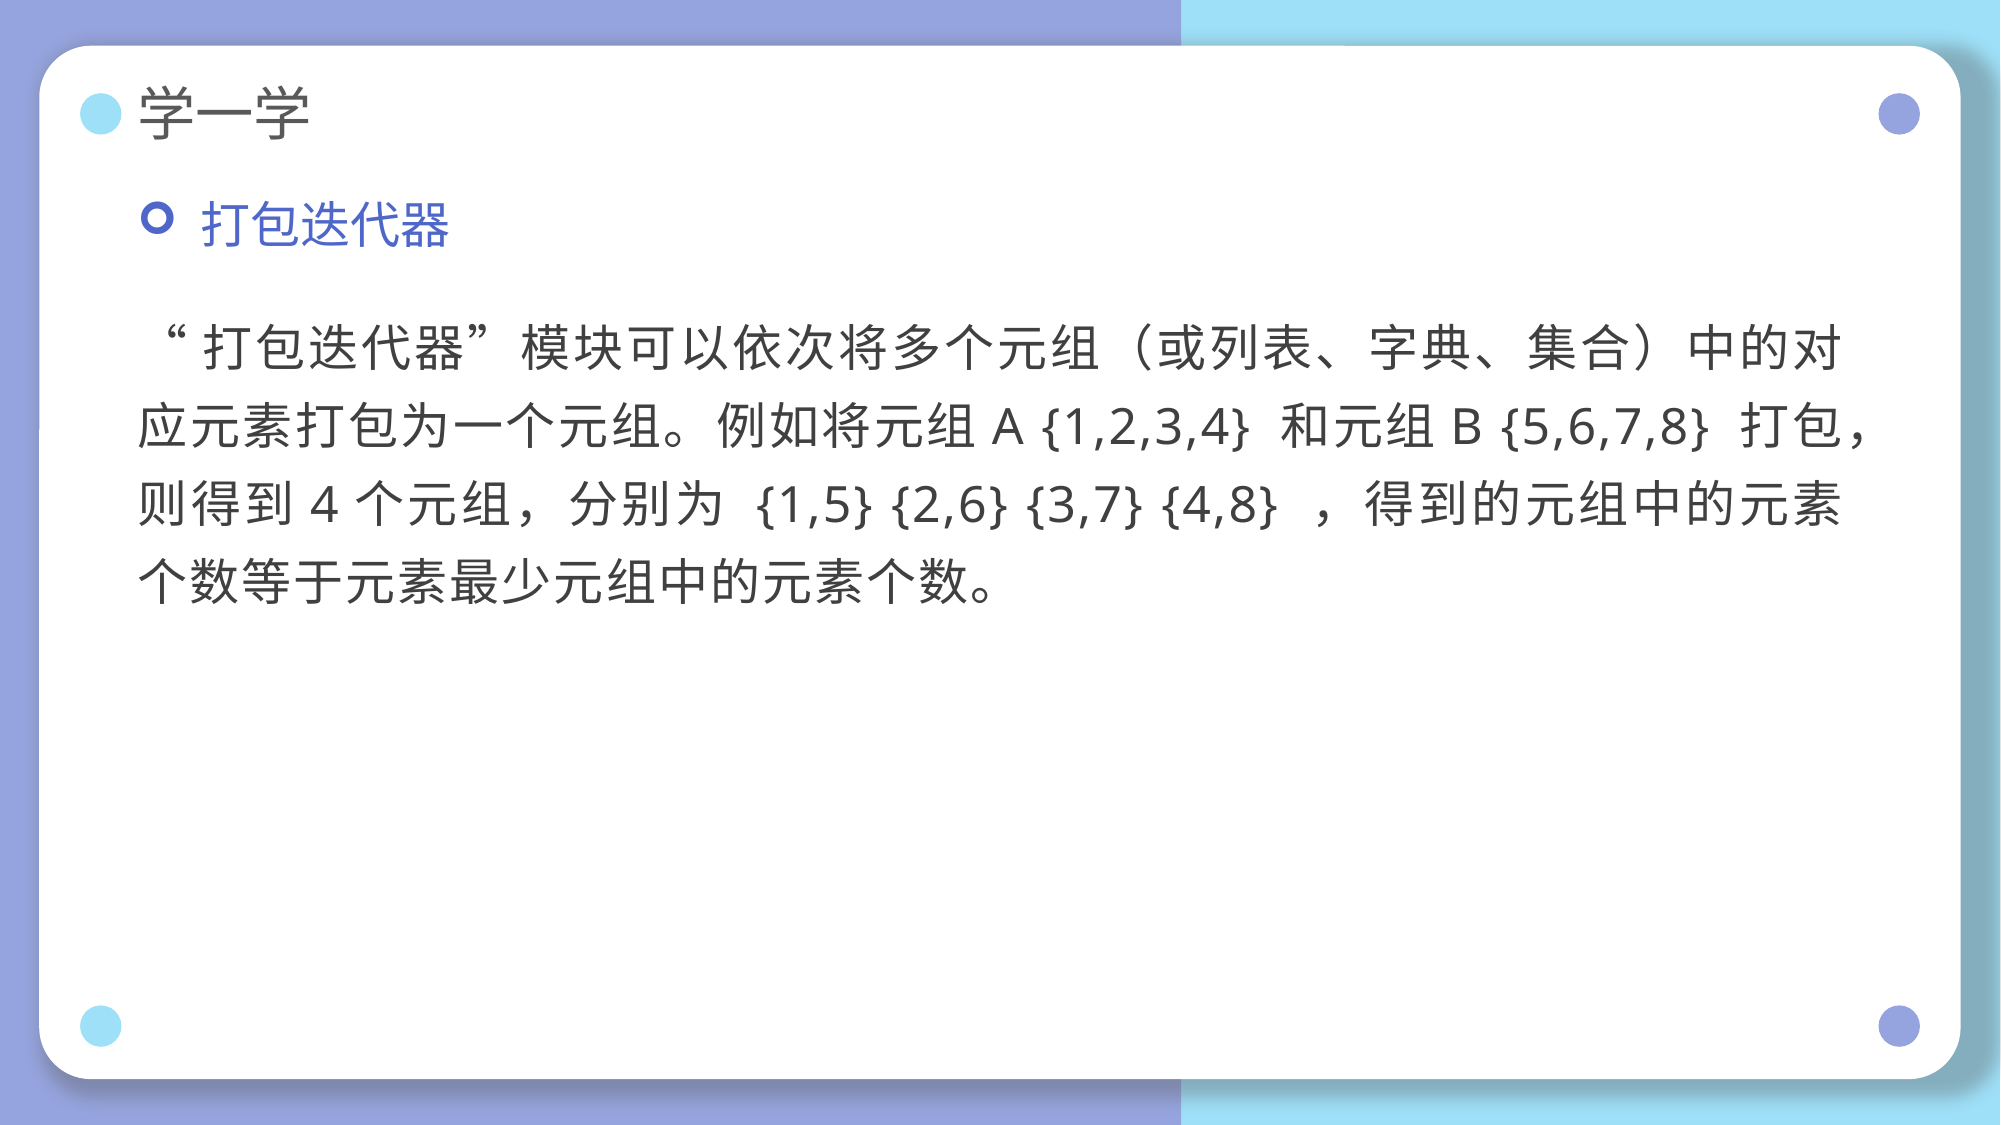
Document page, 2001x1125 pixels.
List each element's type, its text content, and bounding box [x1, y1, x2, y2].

list 打包迭代器 [137, 185, 976, 262]
title 学一学 [137, 77, 976, 157]
list “打包迭代器”模块可以依次将多个元组（或列表、字典、集合）中的对应元素打包为一个元组。例如将元组A {1,2,3,4} 和元组B {5,6,7,8} 打包，则得到4个元组，分别为 {1,5} {2,6} {3,7} {4,8} ，得到的元组中的元素个数等于元素最少元组中的元素个数。 [137, 291, 1845, 840]
